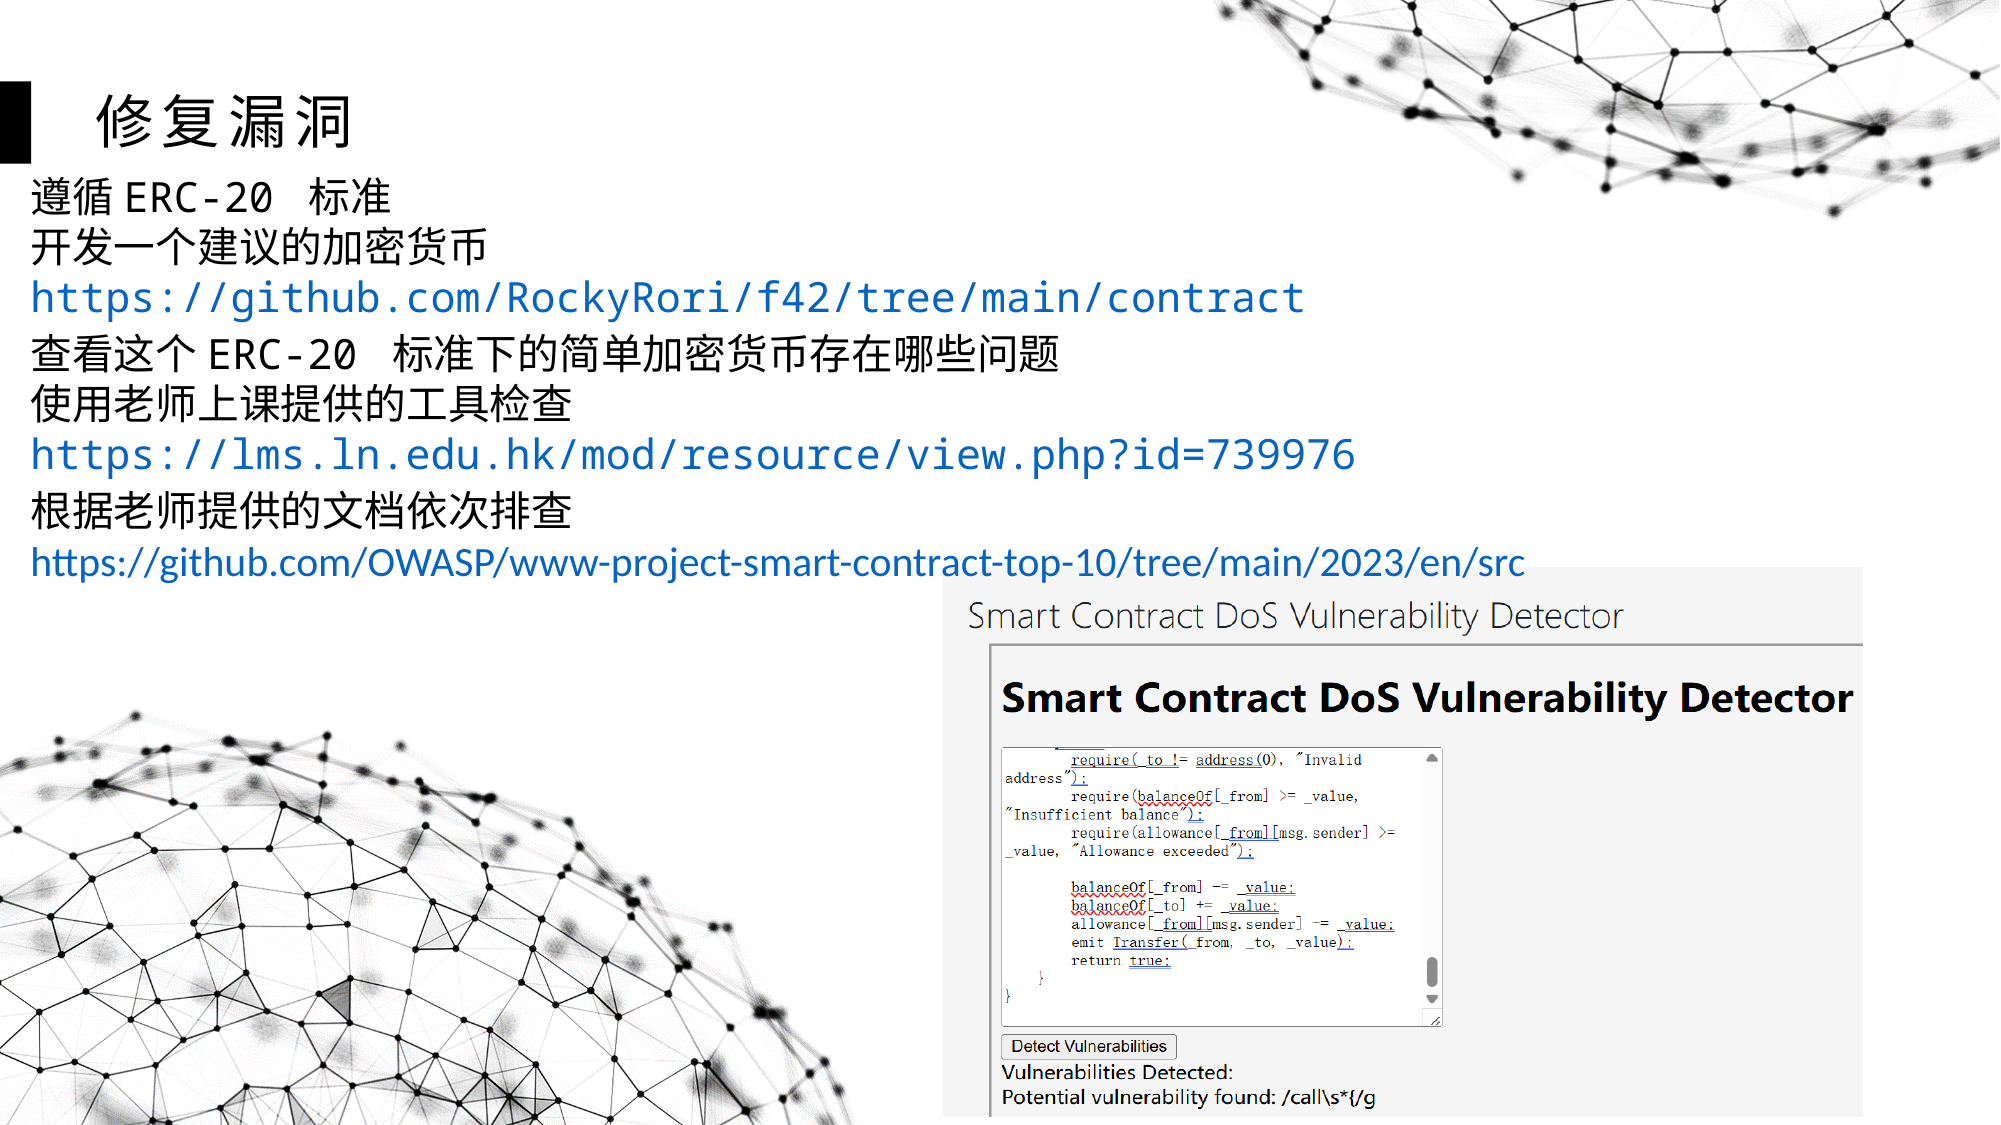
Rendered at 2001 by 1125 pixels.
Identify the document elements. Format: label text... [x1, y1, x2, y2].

picture [1196, 0, 2000, 223]
picture [943, 567, 1863, 1118]
text_box [0, 80, 32, 165]
text_box 遵循ERC-20 标准 开发一个建议的加密货币 https://github.com/RockyRori/f42/tree/main/contract 查看这个ERC-20 标准下的简单加密货币存在哪些问题 使用老师上课提供的工具检查 https://lms.ln.edu.hk/mod/resource/view.php?id=739976 根据老师提供的文档依次排查 https://github.com/OWASP/www-project-smart-contract-top-10/tree/main/2023/en/src [15, 163, 1611, 643]
text_box 修复漏洞 [80, 77, 590, 163]
picture [0, 707, 858, 1125]
